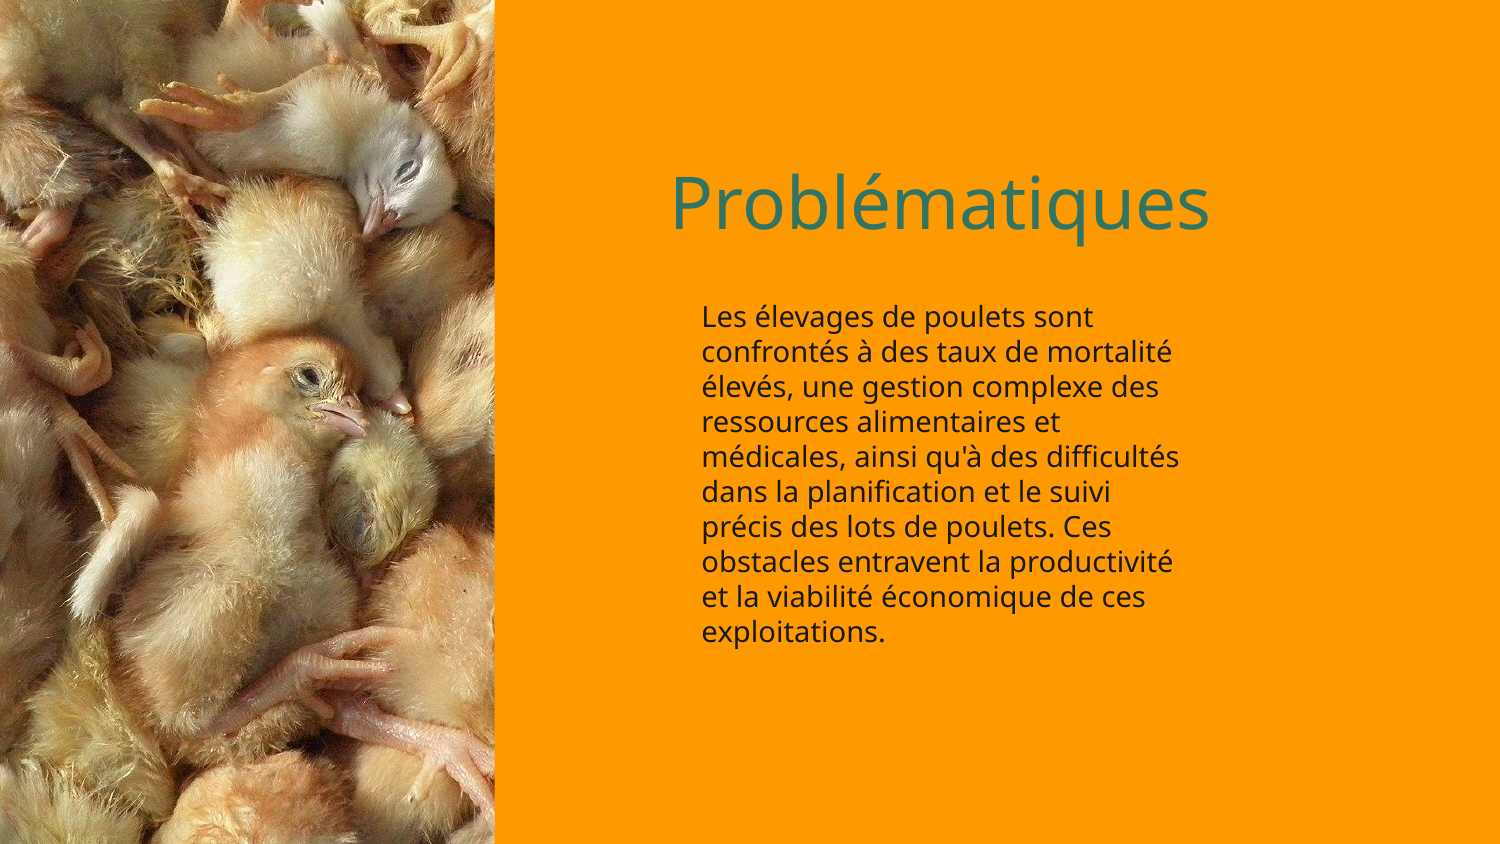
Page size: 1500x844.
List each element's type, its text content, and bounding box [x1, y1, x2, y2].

title Problématiques [499, 141, 1390, 236]
picture [0, 0, 495, 844]
subtitle Les élevages de poulets sont confrontés à des taux de mortalité élevés, une gestion complexe des ressources alimentaires et médicales, ainsi qu'à des difficultés dans la planification et le suivi précis des lots de poulets. Ces obstacles entravent la productivité et la viabilité économique de ces exploitations. [686, 283, 1204, 712]
